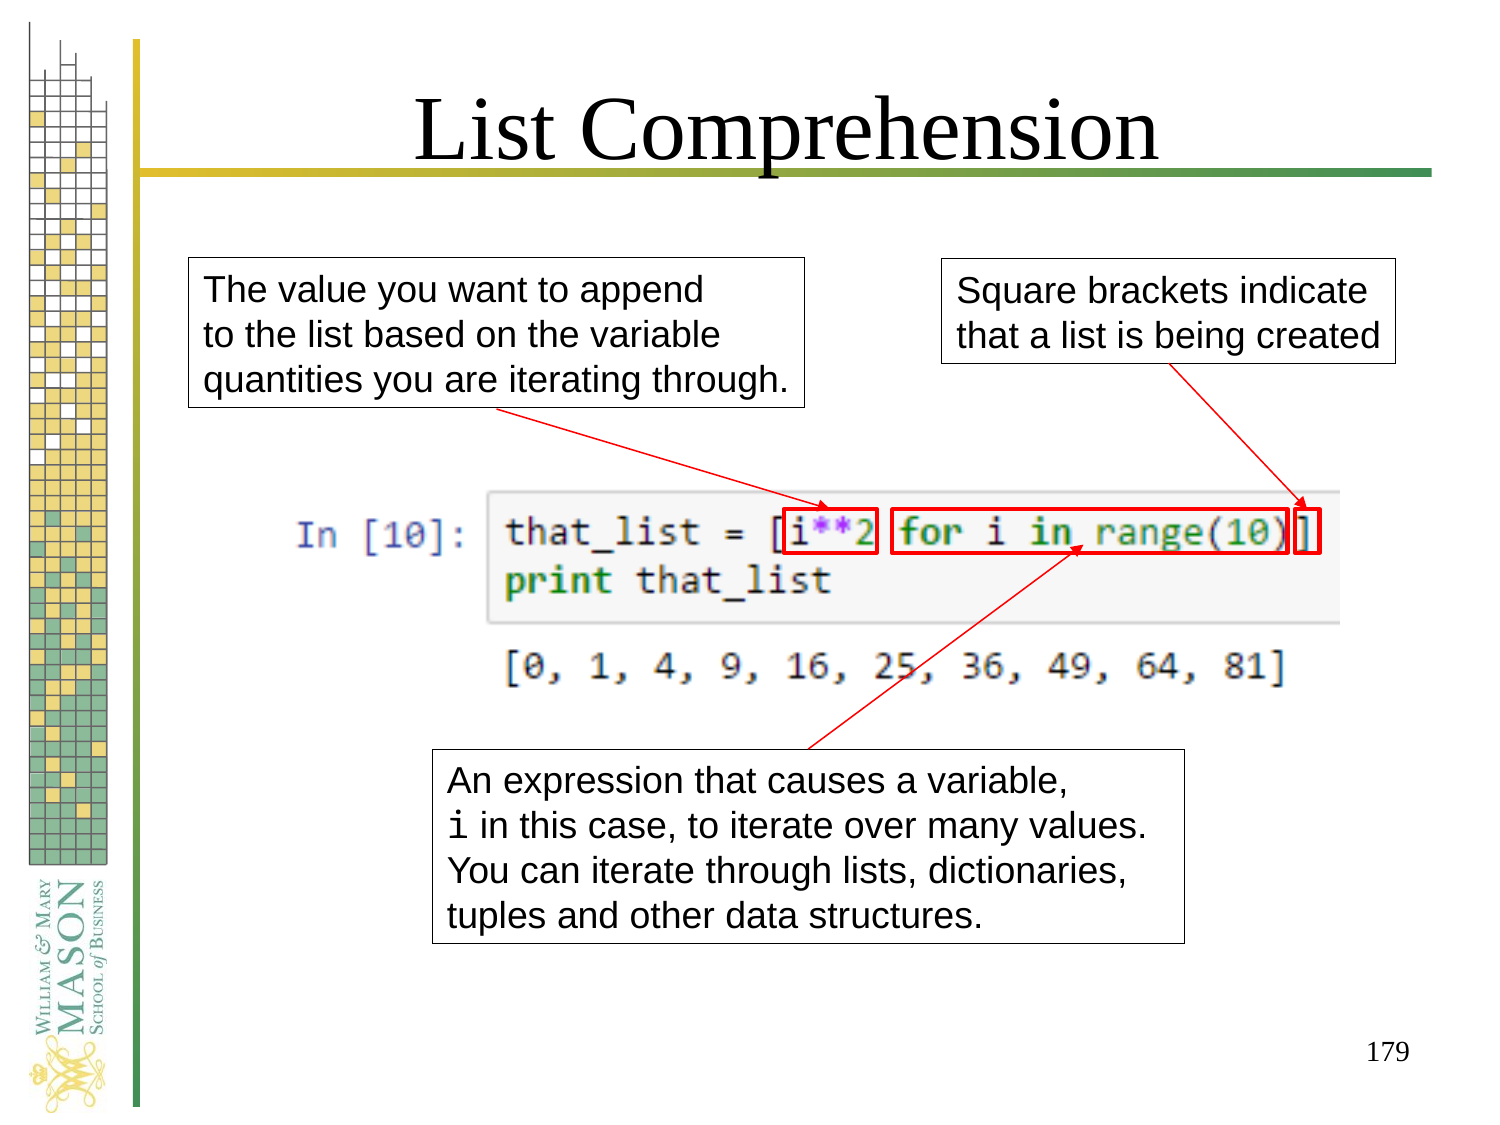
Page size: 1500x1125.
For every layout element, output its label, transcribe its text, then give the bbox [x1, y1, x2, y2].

text_box An expression that causes a variable, i in this case, to iterate over many values. You can iterate through lists, dictionaries, tuples and other data structures. [432, 749, 1185, 944]
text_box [496, 408, 831, 510]
slide_number 179 [1048, 1024, 1426, 1103]
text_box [1168, 364, 1308, 510]
text_box Square brackets indicate that a list is being created [941, 258, 1396, 364]
text_box The value you want to append to the list based on the variable quantities you are iterating through. [188, 257, 805, 408]
title Naming Variables [29, 879, 107, 1113]
title List Comprehension [150, 45, 1425, 200]
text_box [807, 544, 1084, 750]
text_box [276, 479, 1340, 705]
